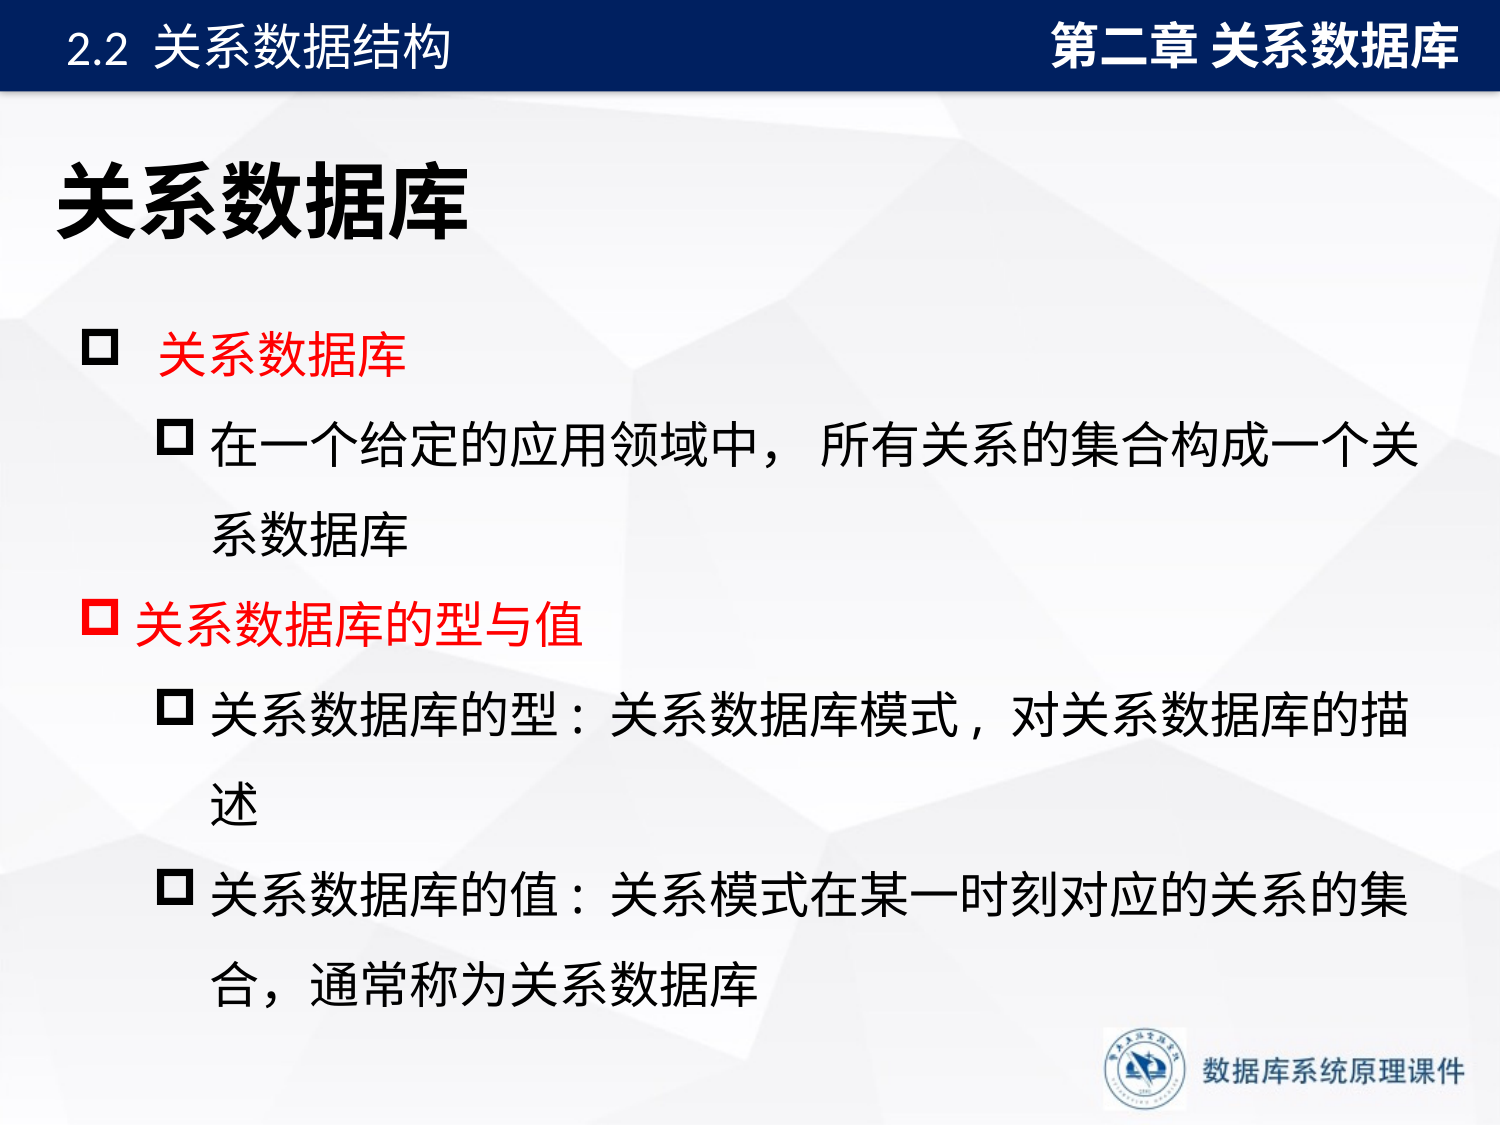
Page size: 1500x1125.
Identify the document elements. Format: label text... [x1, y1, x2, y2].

text_box 第二章 关系数据库 [1034, 7, 1476, 82]
text_box 关系数据库 在一个给定的应用领域中， 所有关系的集合构成一个关系数据库 关系数据库的型与值 关系数据库的型: 关系数据库模式, 对关系数据库的描述 关系数据库的值: 关系模式在某一时刻对应的关系的集合，通常称为关系数据库 [63, 286, 1443, 1022]
picture [0, 92, 1500, 1125]
text_box [0, 0, 1500, 92]
text_box 2.2 关系数据结构 [51, 8, 467, 83]
title 关系数据库 [39, 124, 1334, 287]
